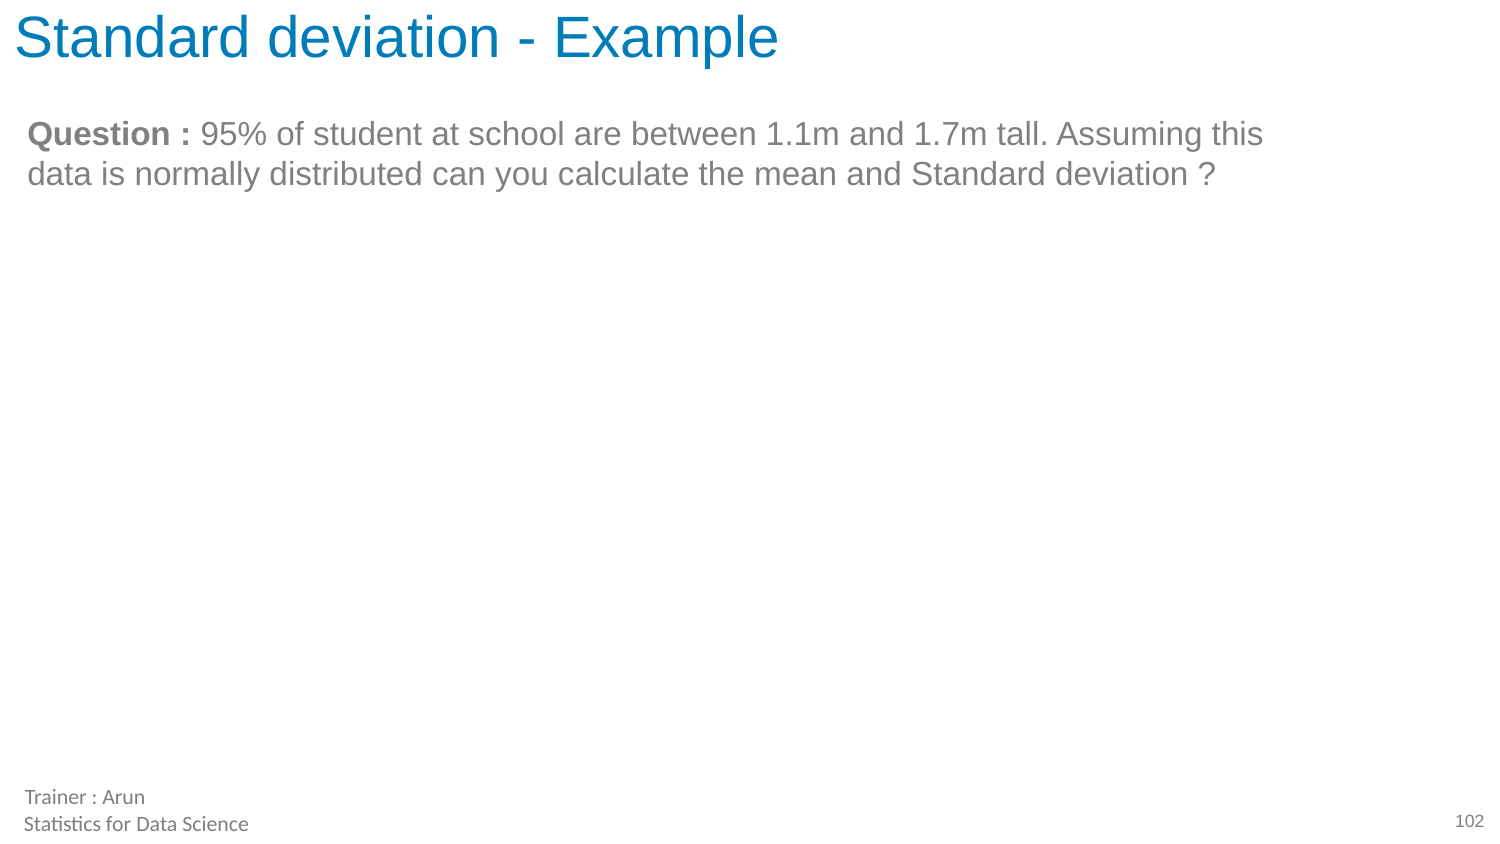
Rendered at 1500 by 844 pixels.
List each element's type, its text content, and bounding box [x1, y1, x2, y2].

text_box Question : 95% of student at school are between 1.1m and 1.7m tall. Assuming this data is normally distributed can you calculate the mean and Standard deviation ? [12, 104, 1295, 200]
title Standard deviation - Example [0, 0, 1350, 105]
